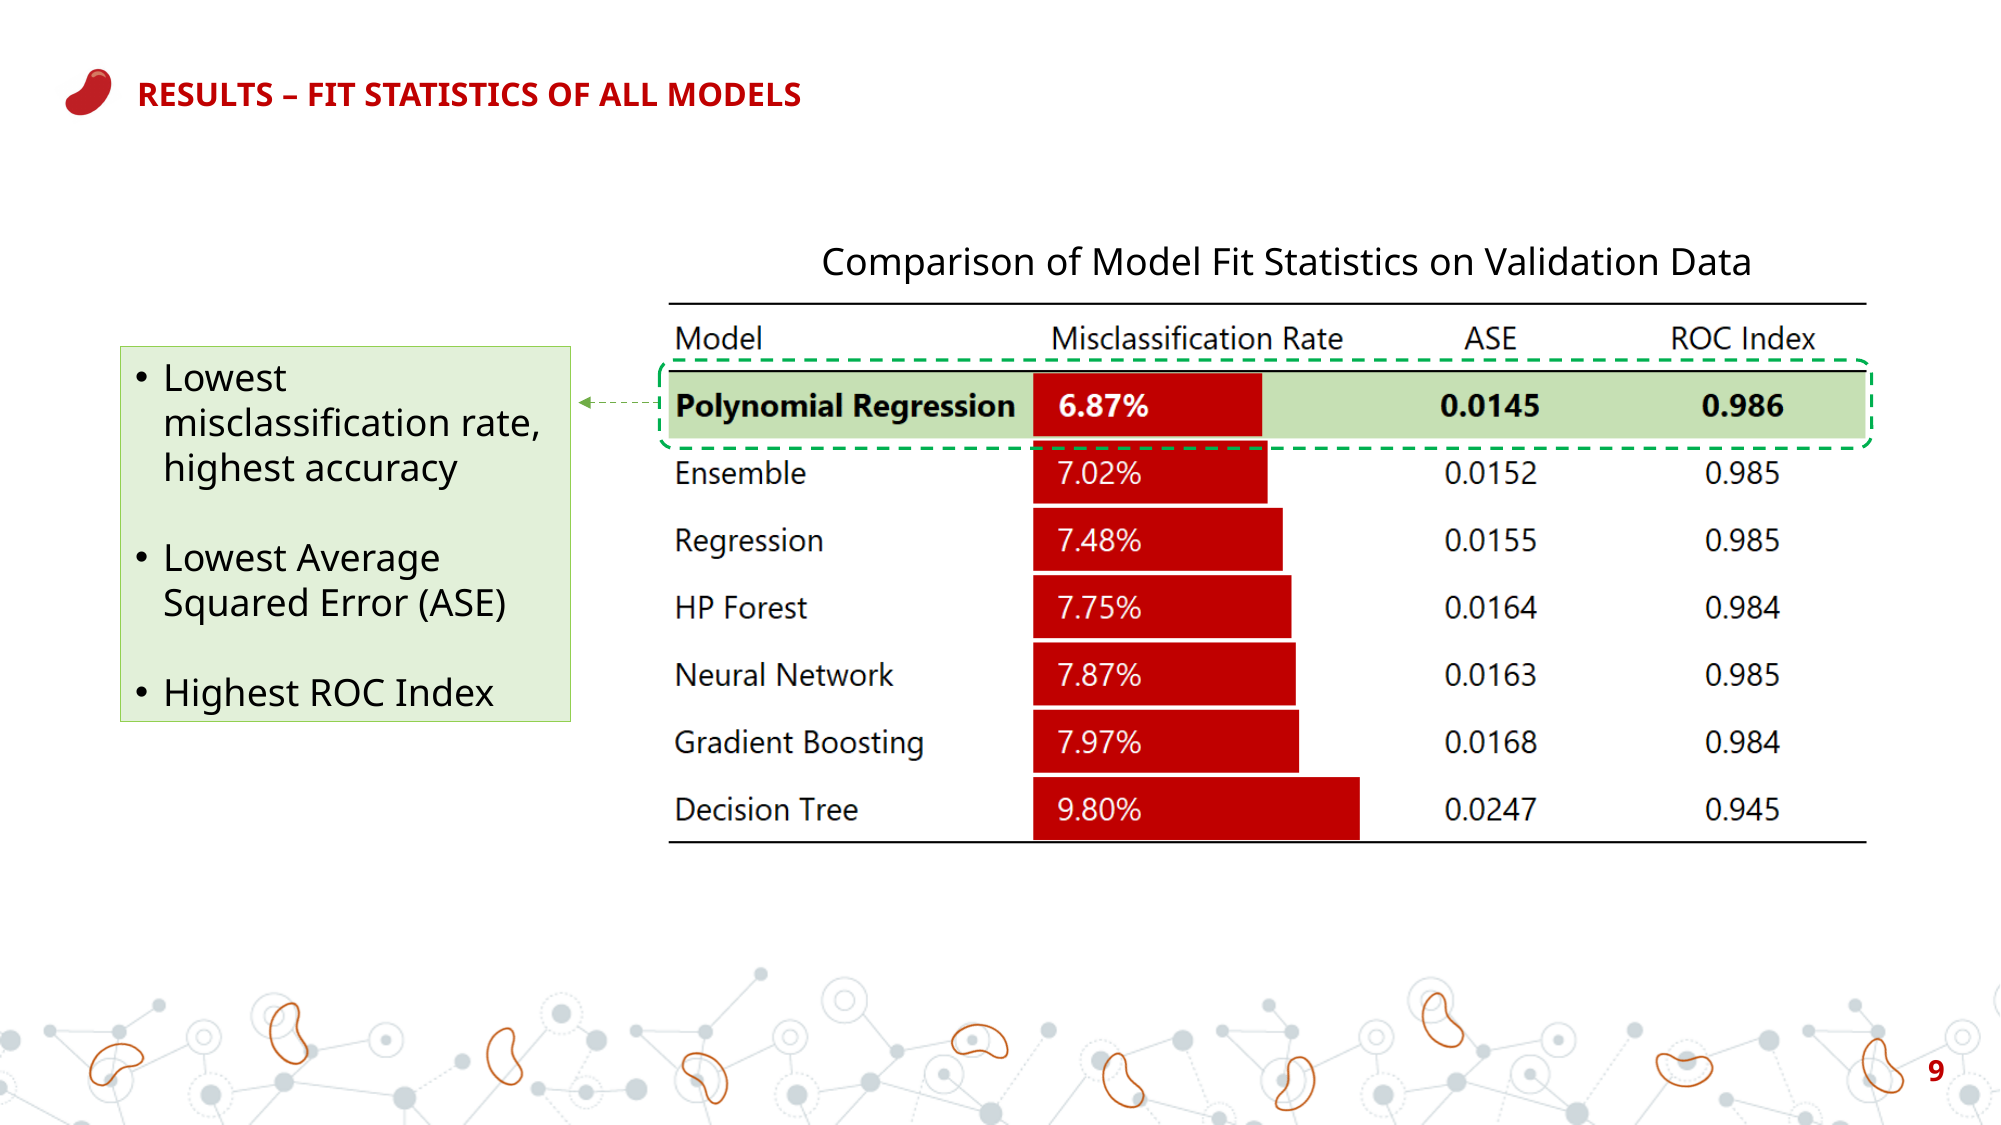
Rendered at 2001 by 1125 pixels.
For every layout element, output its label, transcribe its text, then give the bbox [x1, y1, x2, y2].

picture [0, 0, 2001, 1125]
text_box Lowest misclassification rate, highest accuracy Lowest Average Squared Error (ASE) Highest ROC Index [120, 346, 571, 722]
title RESULTS – FIT STATISTICS OF ALL MODELS [122, 70, 1847, 121]
slide_number 9 [1410, 1042, 1960, 1103]
text_box Comparison of Model Fit Statistics on Validation Data [806, 230, 1824, 290]
